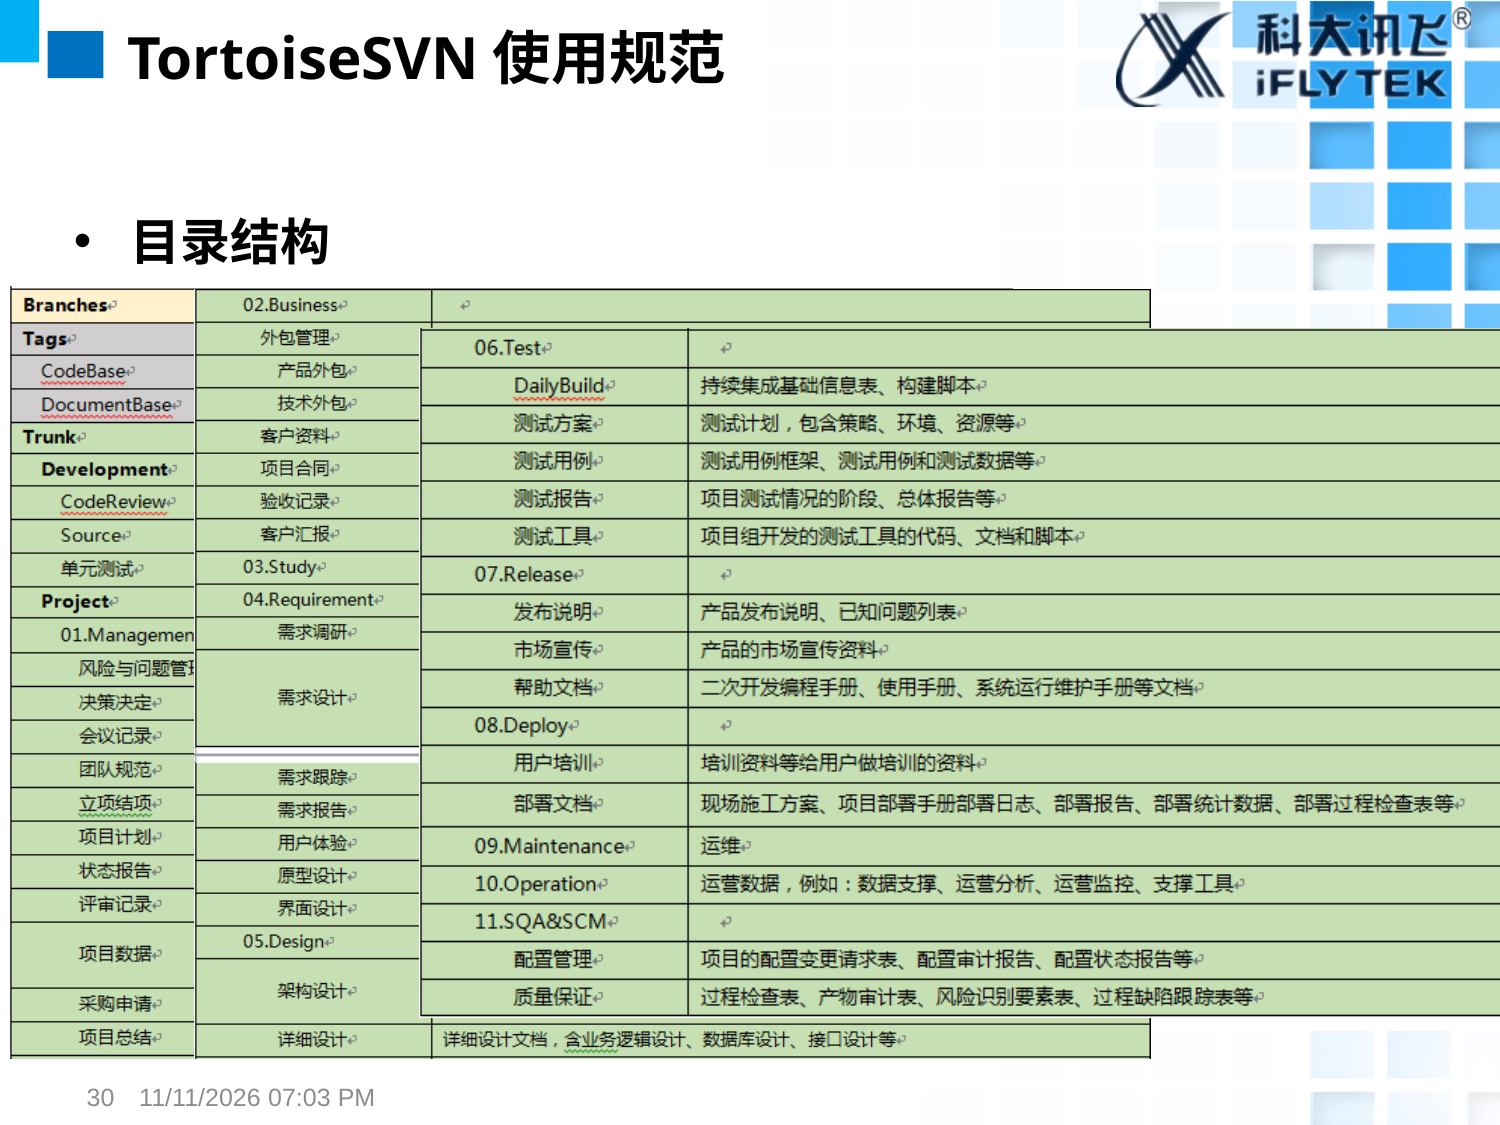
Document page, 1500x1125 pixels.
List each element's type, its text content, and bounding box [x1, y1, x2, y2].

slide_number 30 [5, 1074, 130, 1118]
picture [9, 1, 1500, 1125]
list 目录结构 Branches：开发分支，用于存放分支版本 Tags：存放构建及基线版本 Trunk：项目主干目录 Development：源代码和单元测试类工具 Project：项目管理日常工作维护空间 [58, 172, 1441, 326]
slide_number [130, 1074, 539, 1118]
title TortoiseSVN使用规范 [112, 14, 1093, 98]
